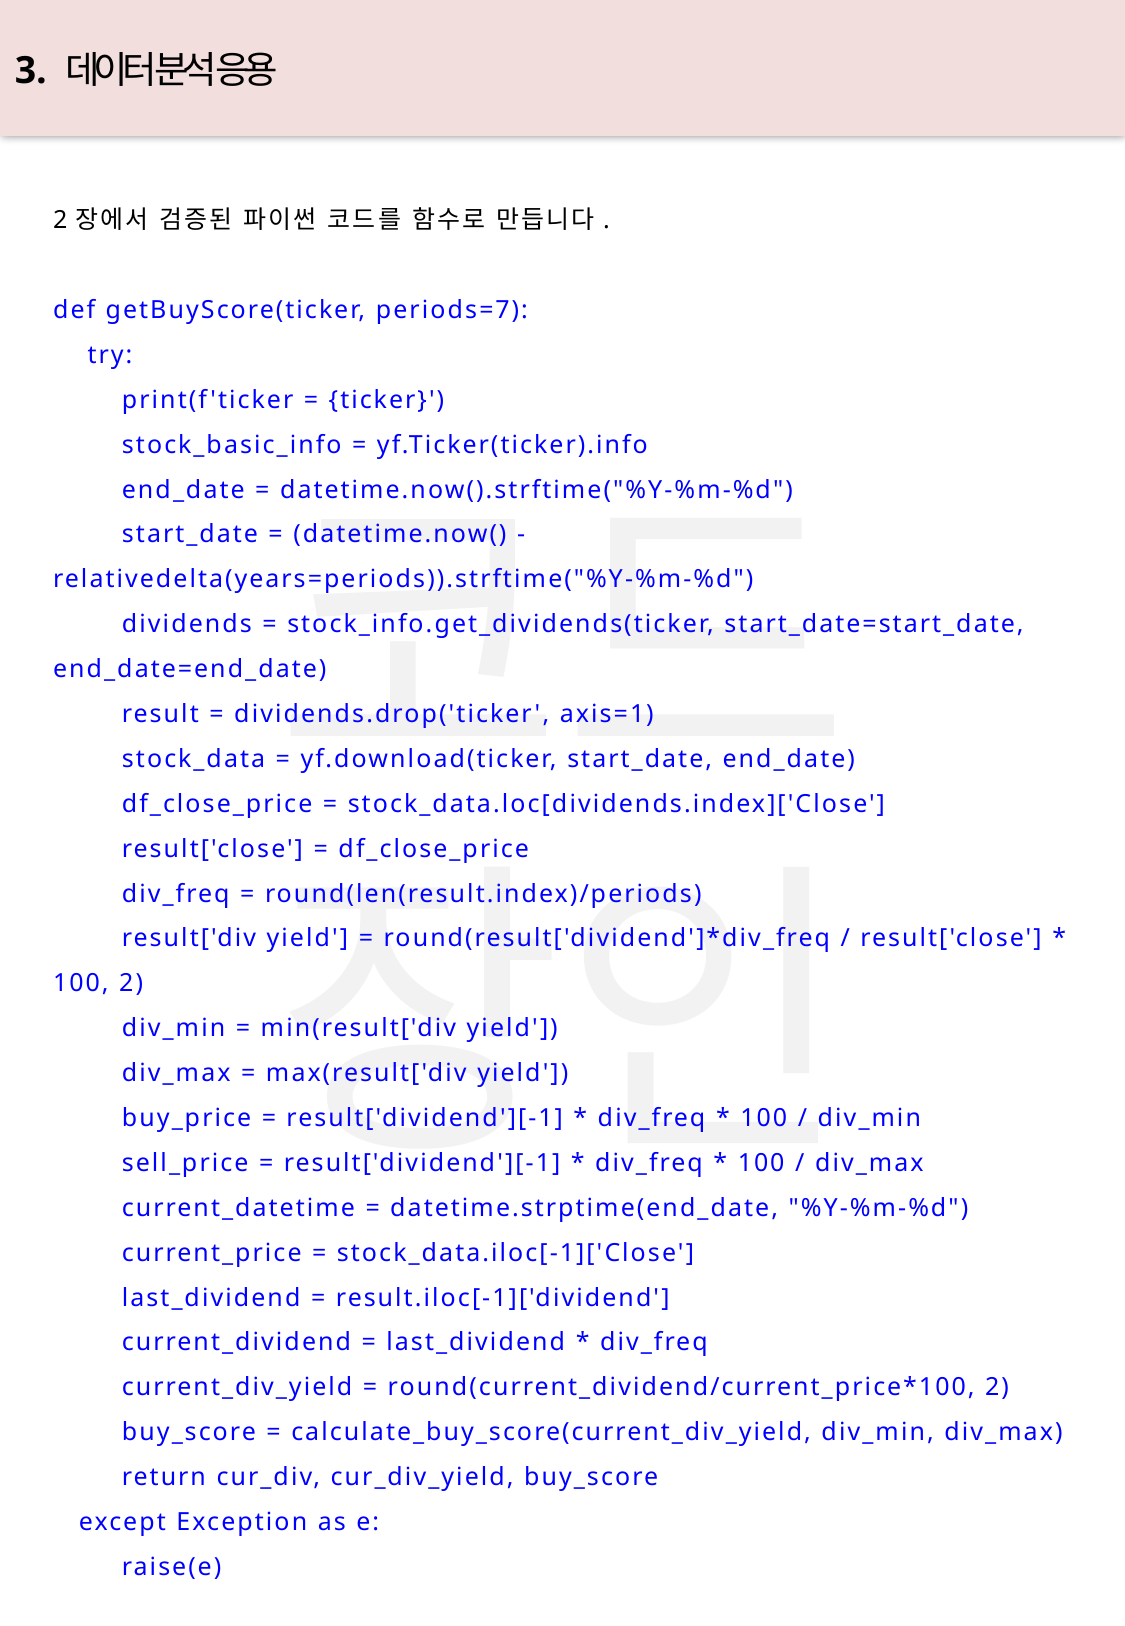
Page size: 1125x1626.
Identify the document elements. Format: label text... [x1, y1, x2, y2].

text_box 2장에서 검증된 파이썬 코드를 함수로 만듭니다. def getBuyScore(ticker, periods=7): try: print(f'ticker = {ticker}') stock_basic_info = yf.Ticker(ticker).info end_date = datetime.now().strftime("%Y-%m-%d") start_date = (datetime.now() - relativedelta(years=periods)).strftime("%Y-%m-%d") dividends = stock_info.get_dividends(ticker, start_date=start_date, end_date=end_date) result = dividends.drop('ticker', axis=1) stock_data = yf.download(ticker, start_date, end_date) df_close_price = stock_data.loc[dividends.index]['Close'] result['close'] = df_close_price div_freq = round(len(result.index)/periods) result['div yield'] = round(result['dividend']*div_freq / result['close'] * 100, 2) div_min = min(result['div yield']) div_max = max(result['div yield']) buy_price = result['dividend'][-1] * div_freq * 100 / div_min sell_price = result['dividend'][-1] * div_freq * 100 / div_max current_datetime = datetime.strptime(end_date, "%Y-%m-%d") current_price = stock_data.iloc[-1]['Close'] last_dividend = result.iloc[-1]['dividend'] current_dividend = last_dividend * div_freq current_div_yield = round(current_dividend/current_price*100, 2) buy_score = calculate_buy_score(current_div_yield, div_min, div_max) return cur_div, cur_div_yield, buy_score except Exception as e: raise(e) ticker를 입력하면 cur_div, cur_div_yield, buy_score 를 리턴합니다. [38, 181, 1087, 1625]
text_box 3. 데이터 분석 응용 [0, 0, 1125, 136]
